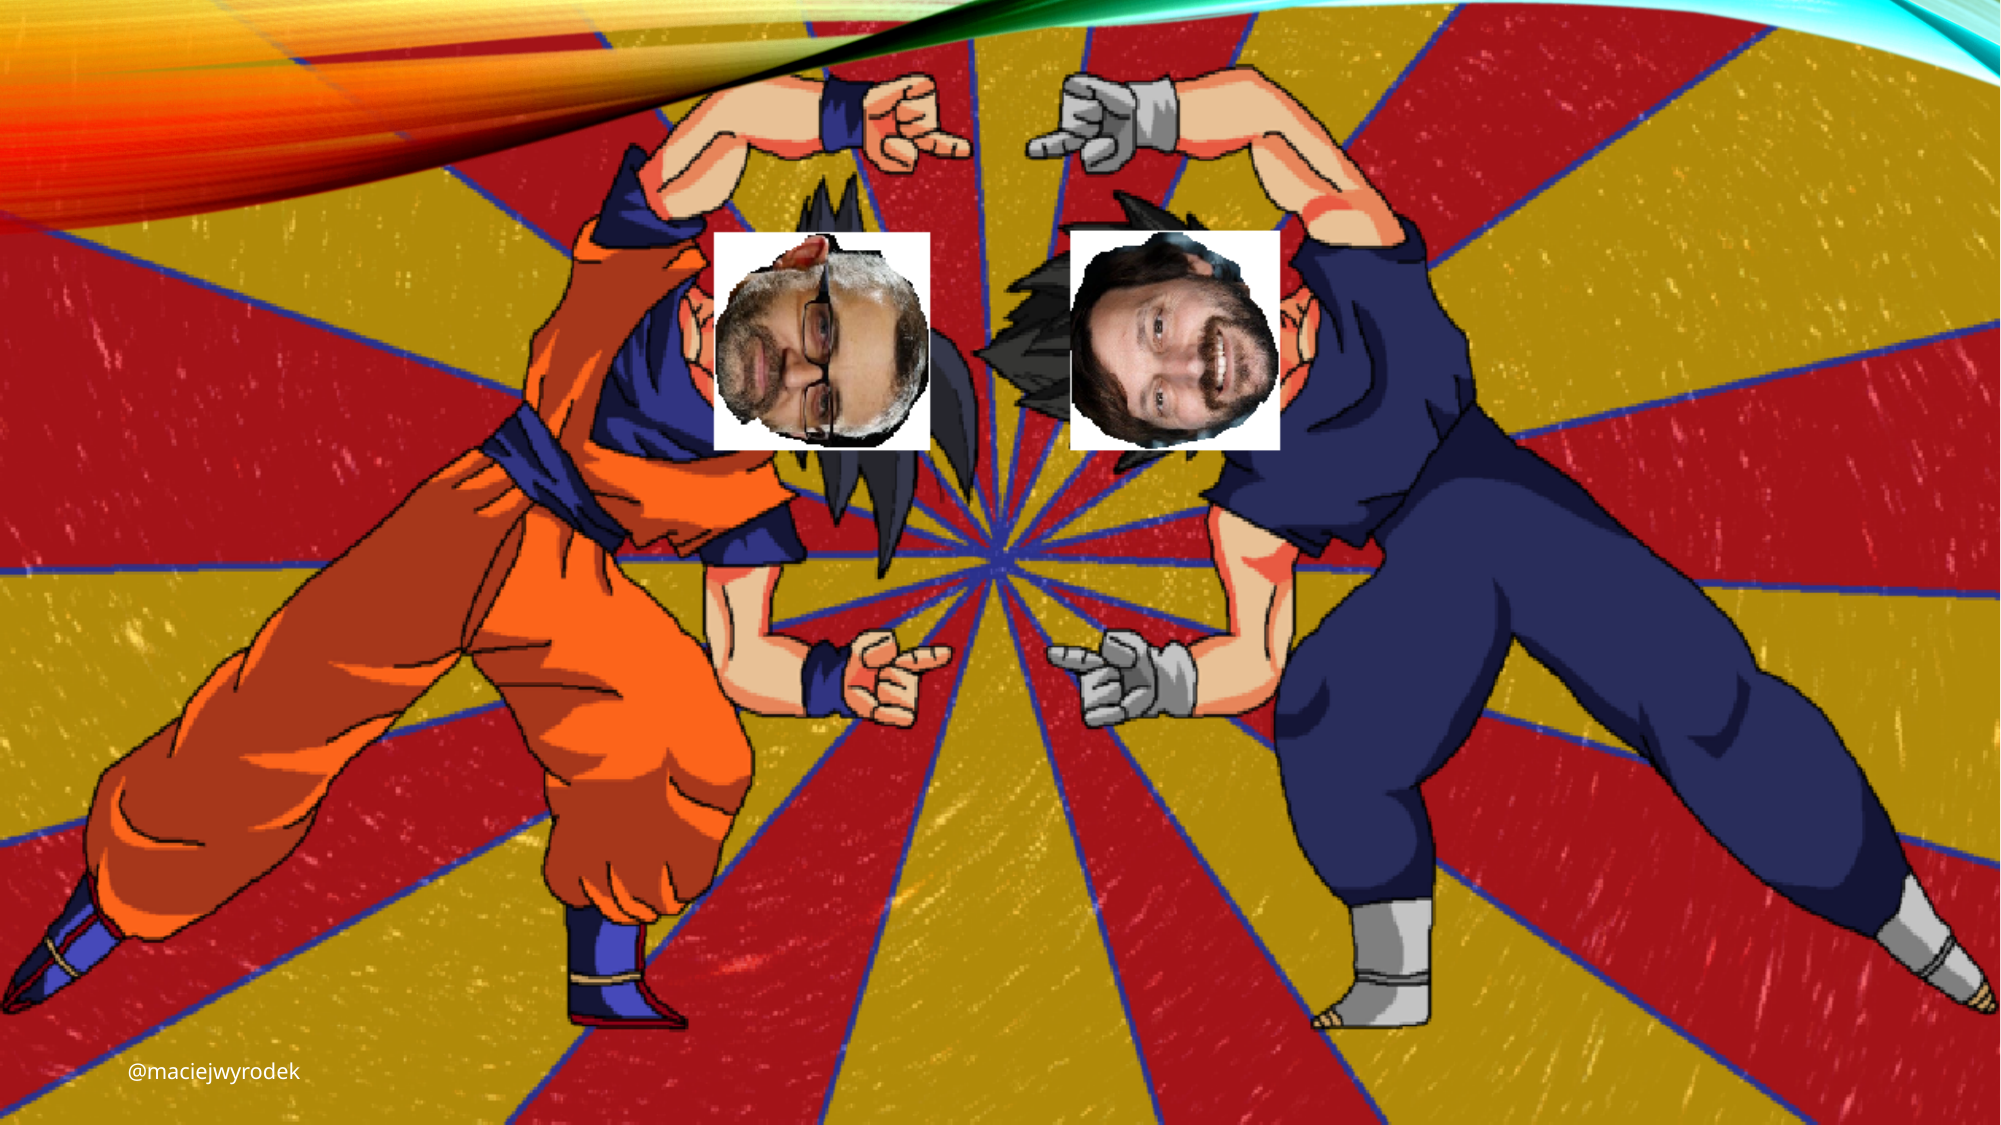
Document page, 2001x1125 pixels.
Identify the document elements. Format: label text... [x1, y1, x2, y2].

footer @maciejwyrodek [112, 1042, 1388, 1103]
picture [0, 0, 2001, 1125]
